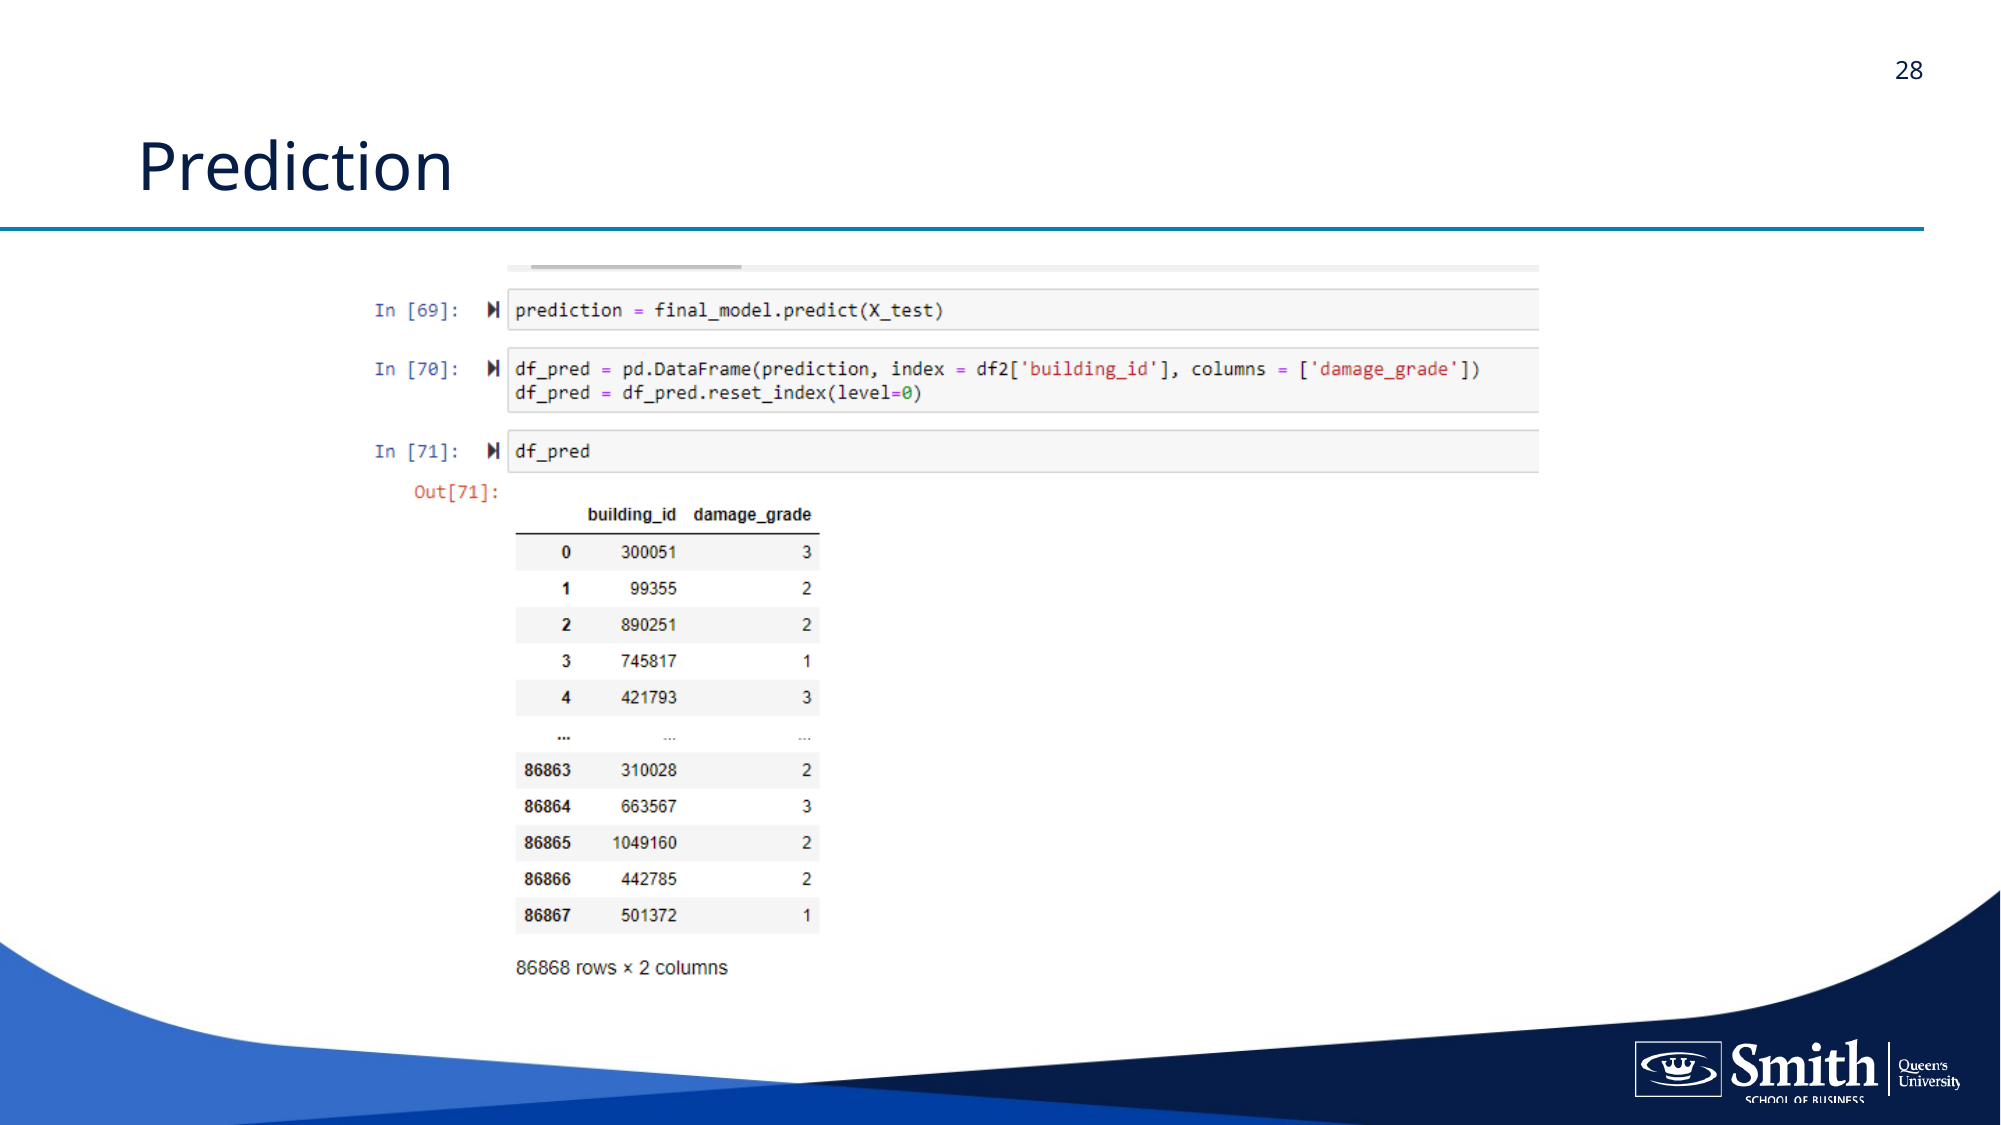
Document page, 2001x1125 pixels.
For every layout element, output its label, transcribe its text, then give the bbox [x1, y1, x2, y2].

title Prediction [137, 51, 1680, 205]
picture [0, 0, 2001, 1125]
